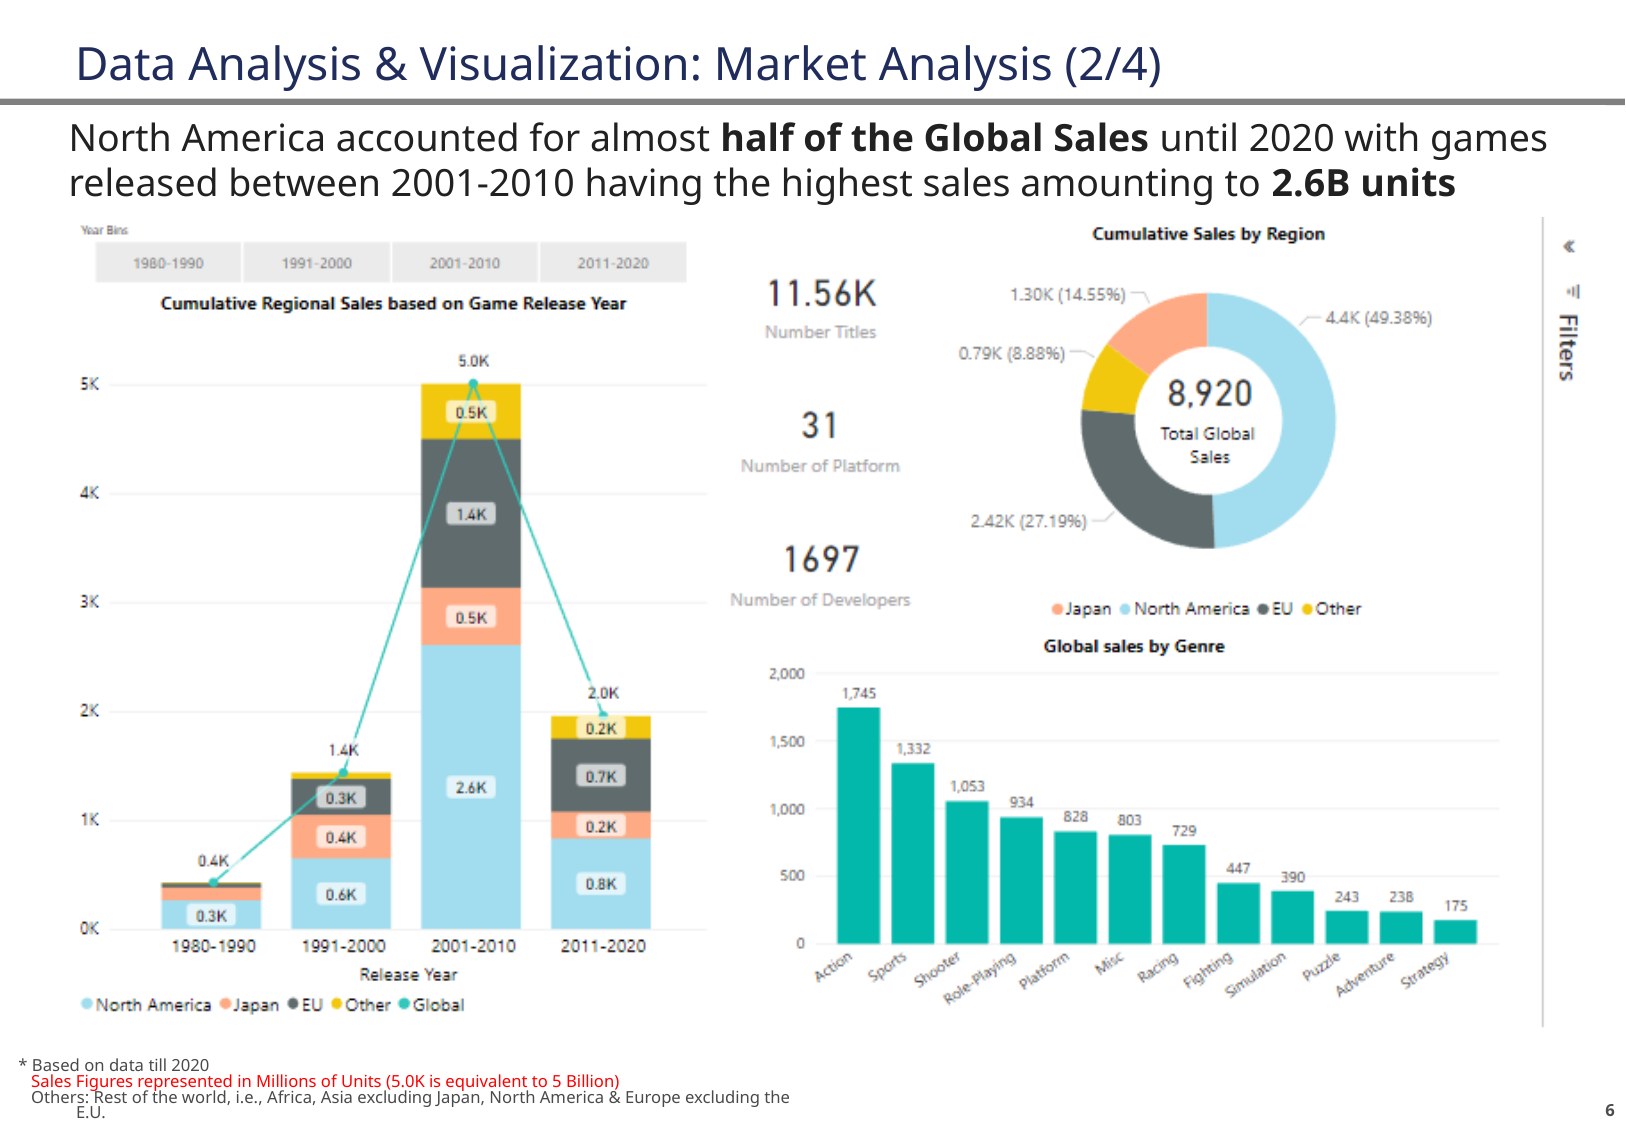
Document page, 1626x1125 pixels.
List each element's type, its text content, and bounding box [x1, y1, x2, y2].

picture [31, 217, 1594, 1056]
text_box North America accounted for almost half of the Global Sales until 2020 with games released between 2001-2010 having the highest sales amounting to 2.6B units [68, 108, 1585, 205]
text_box * Based on data till 2020 Sales Figures represented in Millions of Units (5.0K is equivalent to 5 Billion) Others: Rest of the world, i.e., Africa, Asia excluding Japan, North America & Europe excluding the E.U. [6, 1046, 813, 1125]
title Data Analysis & Visualization: Market Analysis (2/4) [75, 25, 1550, 90]
